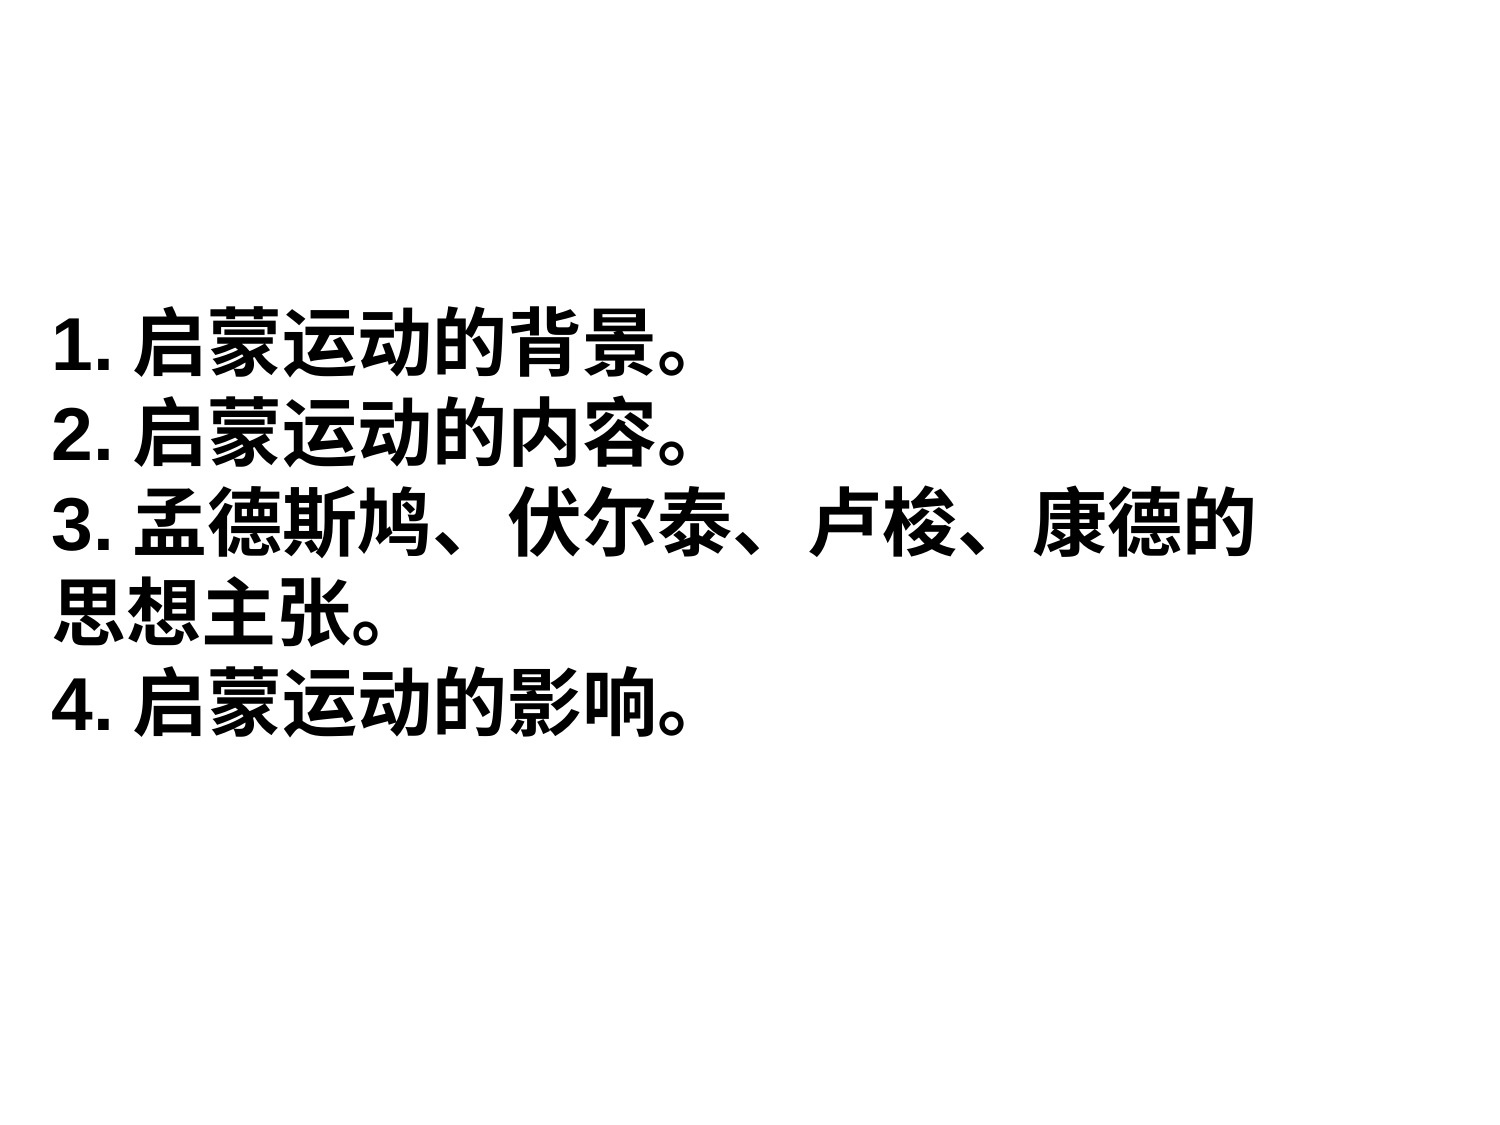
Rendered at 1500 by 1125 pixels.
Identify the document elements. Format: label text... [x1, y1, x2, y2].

text_box 1.启蒙运动的背景。 2.启蒙运动的内容。 3.孟德斯鸠、伏尔泰、卢梭、康德的思想主张。 4.启蒙运动的影响。 [36, 288, 1333, 754]
